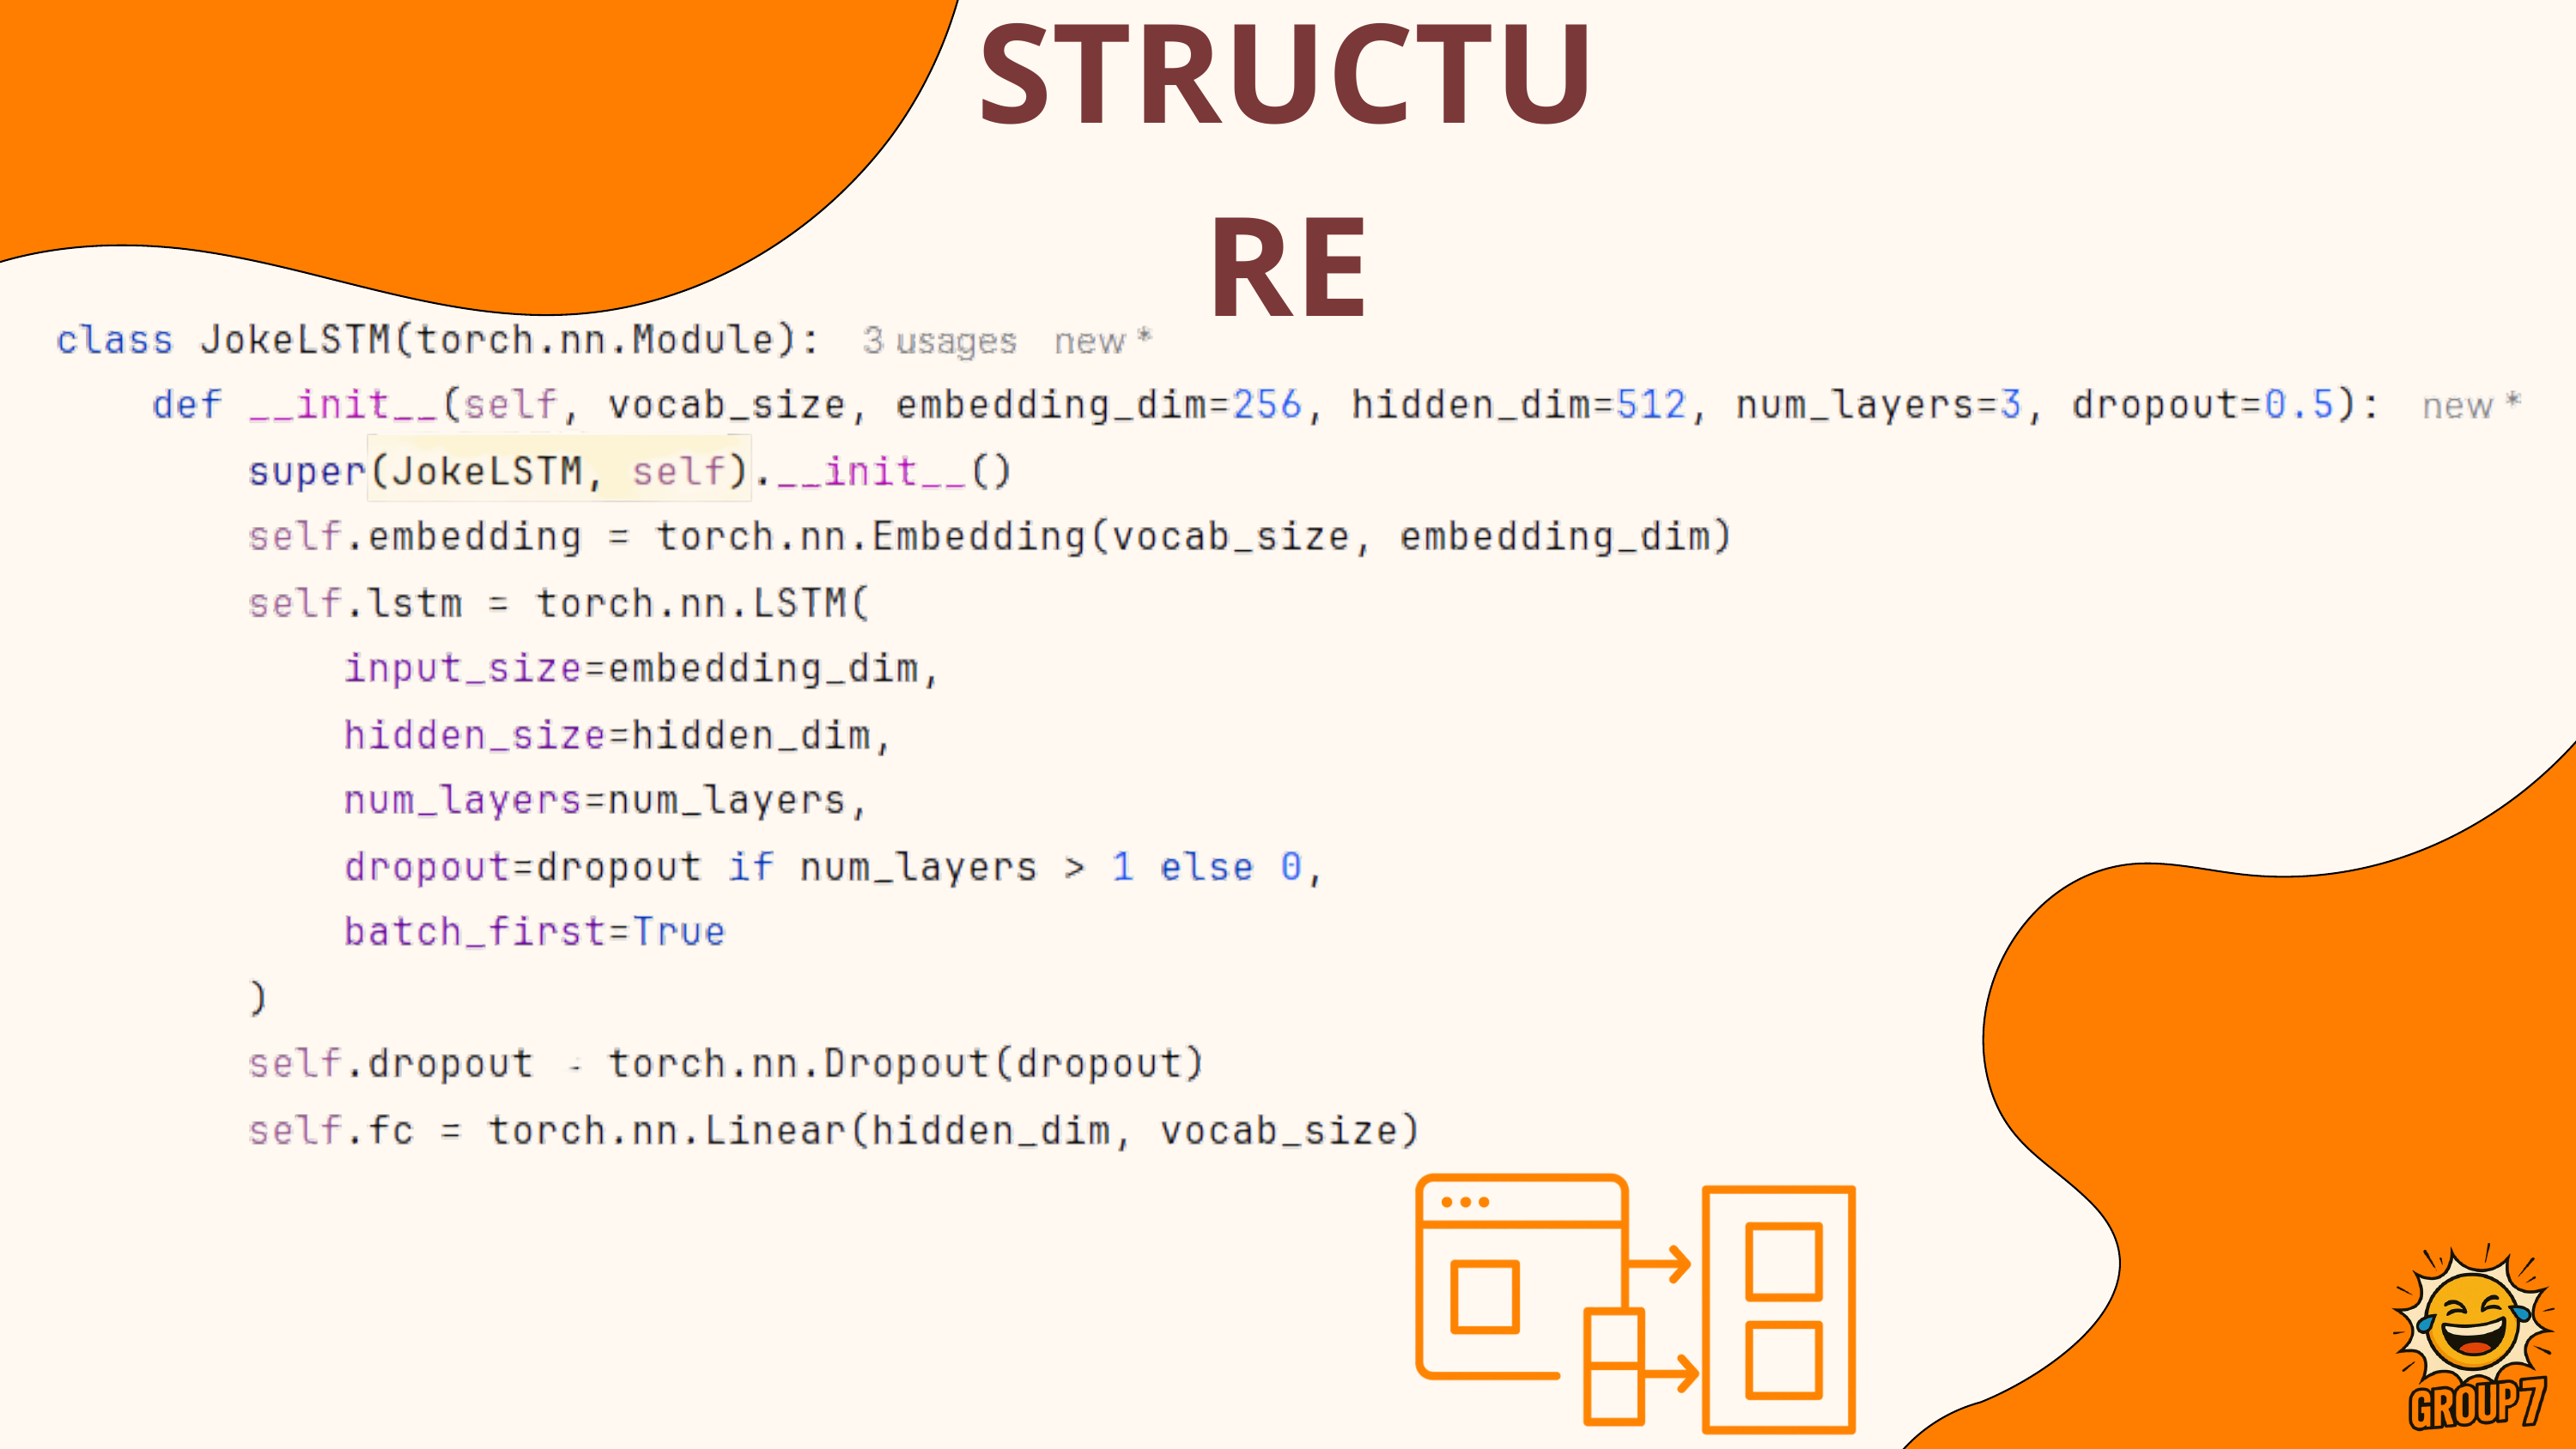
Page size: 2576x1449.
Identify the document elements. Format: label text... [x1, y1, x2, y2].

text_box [0, 0, 1133, 259]
text_box [1323, 1079, 1794, 1449]
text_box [1799, 507, 2576, 1449]
text_box [0, 251, 2576, 1275]
text_box STRUCTURE [948, 0, 1628, 344]
